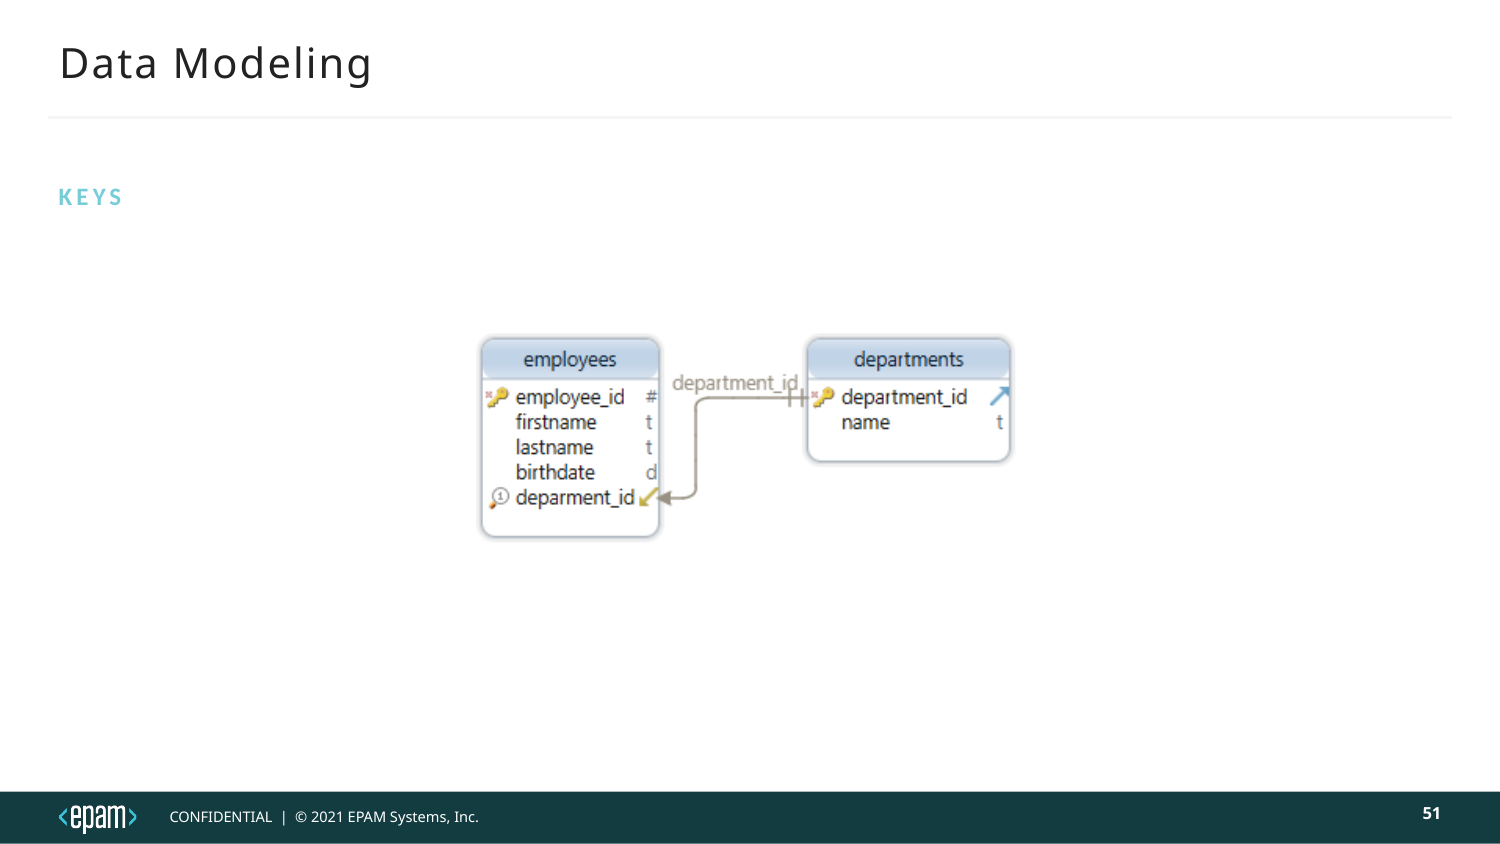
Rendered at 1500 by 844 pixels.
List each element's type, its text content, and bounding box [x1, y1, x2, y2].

title Data Modeling [59, 37, 1442, 87]
slide_number 51 [1216, 791, 1442, 844]
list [425, 307, 1075, 566]
list Keys [58, 177, 1442, 234]
